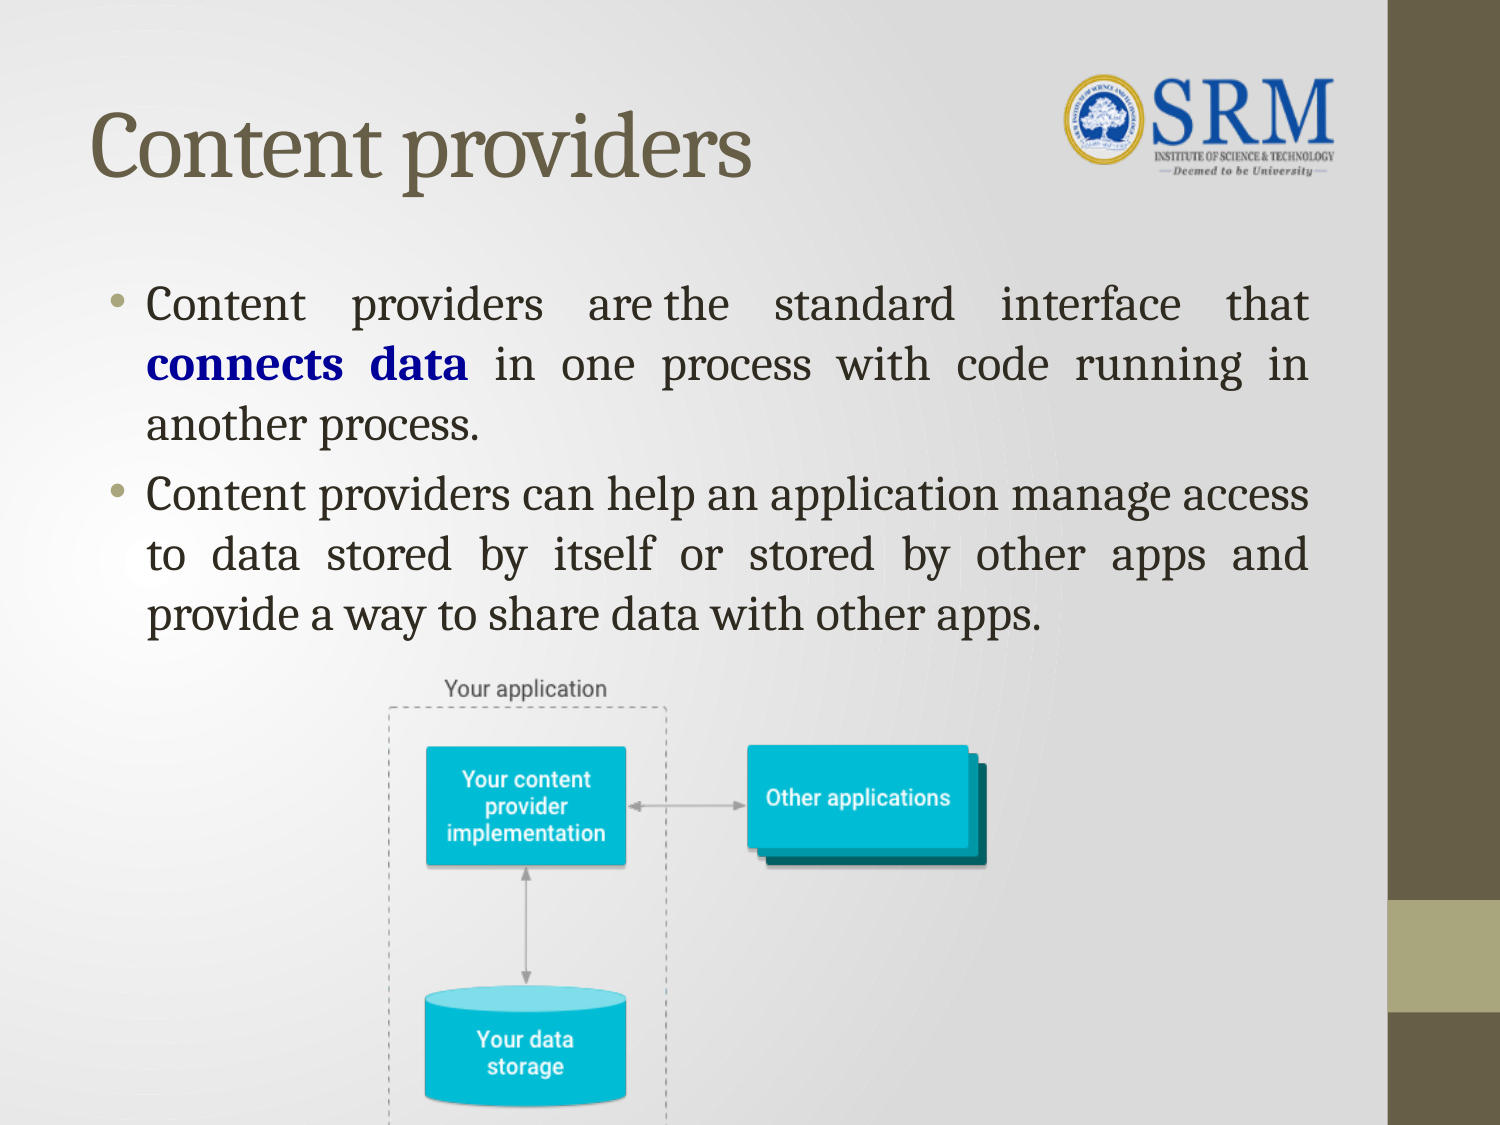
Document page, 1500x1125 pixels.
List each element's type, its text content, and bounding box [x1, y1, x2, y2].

list Content providers are the standard interface that connects data in one process with code running in another process. Content providers can help an application manage access to data stored by itself or stored by other apps and provide a way to share data with other apps. [75, 262, 1325, 1050]
title Content providers [75, 45, 1050, 233]
picture [362, 655, 1028, 1125]
picture [1062, 37, 1338, 213]
